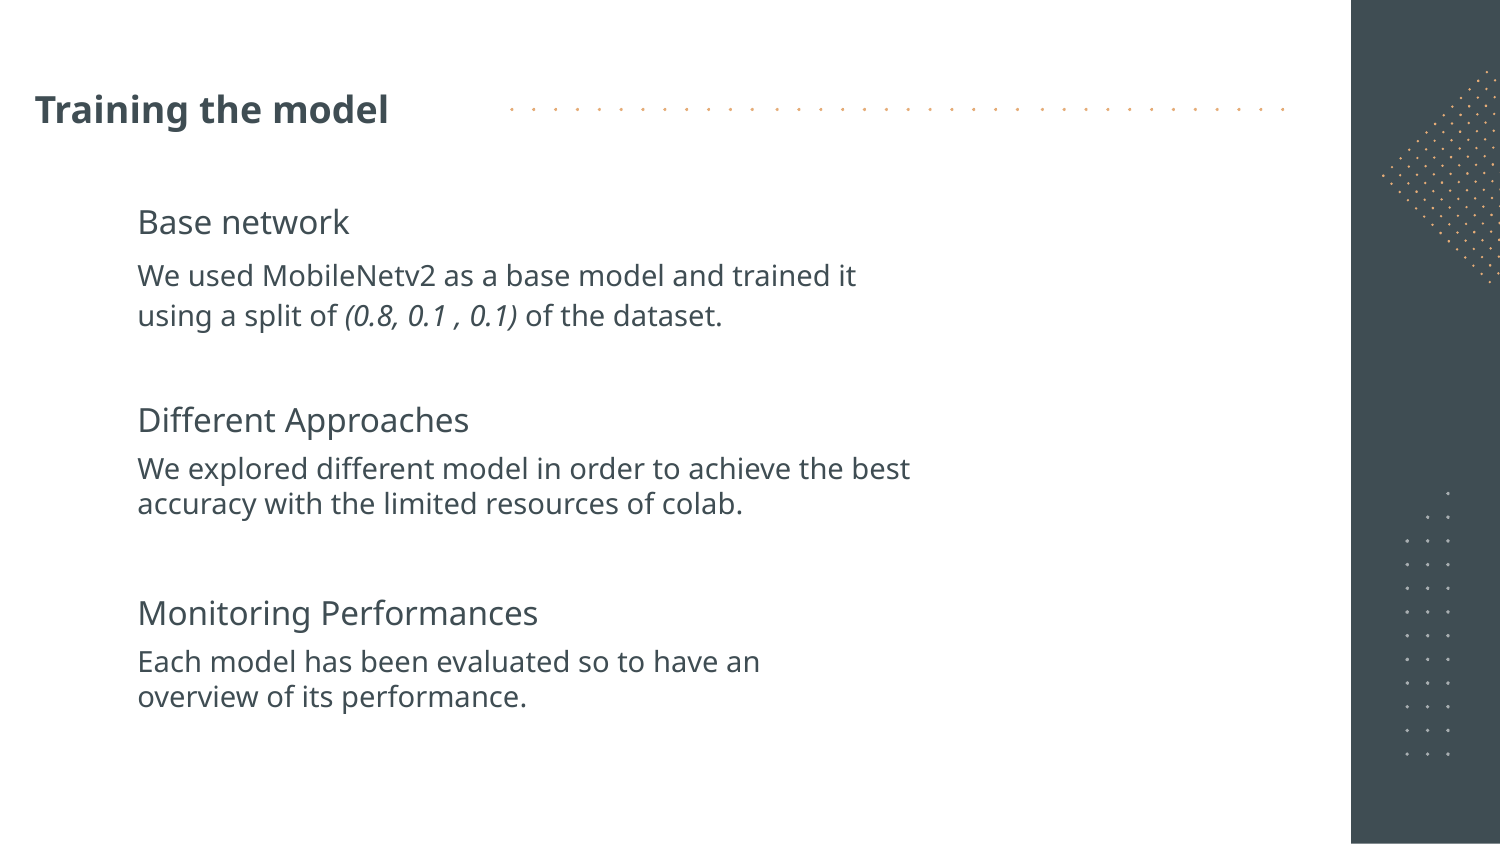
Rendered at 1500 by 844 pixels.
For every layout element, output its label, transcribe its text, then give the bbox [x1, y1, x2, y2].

subtitle Each model has been evaluated so to have an overview of its performance. [122, 645, 898, 727]
text_box Different Approaches [122, 383, 898, 452]
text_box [775, 107, 1020, 112]
text_box Monitoring Performances [122, 576, 898, 645]
list We used MobileNetv2 as a base model and trained it using a split of (0.8, 0.1 , 0.1) of the dataset. [122, 255, 898, 335]
title Training the model [19, 70, 795, 150]
subtitle We explored different model in order to achieve the best accuracy with the limited resources of colab. [122, 435, 1013, 534]
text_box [1040, 107, 1286, 112]
text_box Base network [122, 186, 898, 255]
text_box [509, 107, 755, 112]
